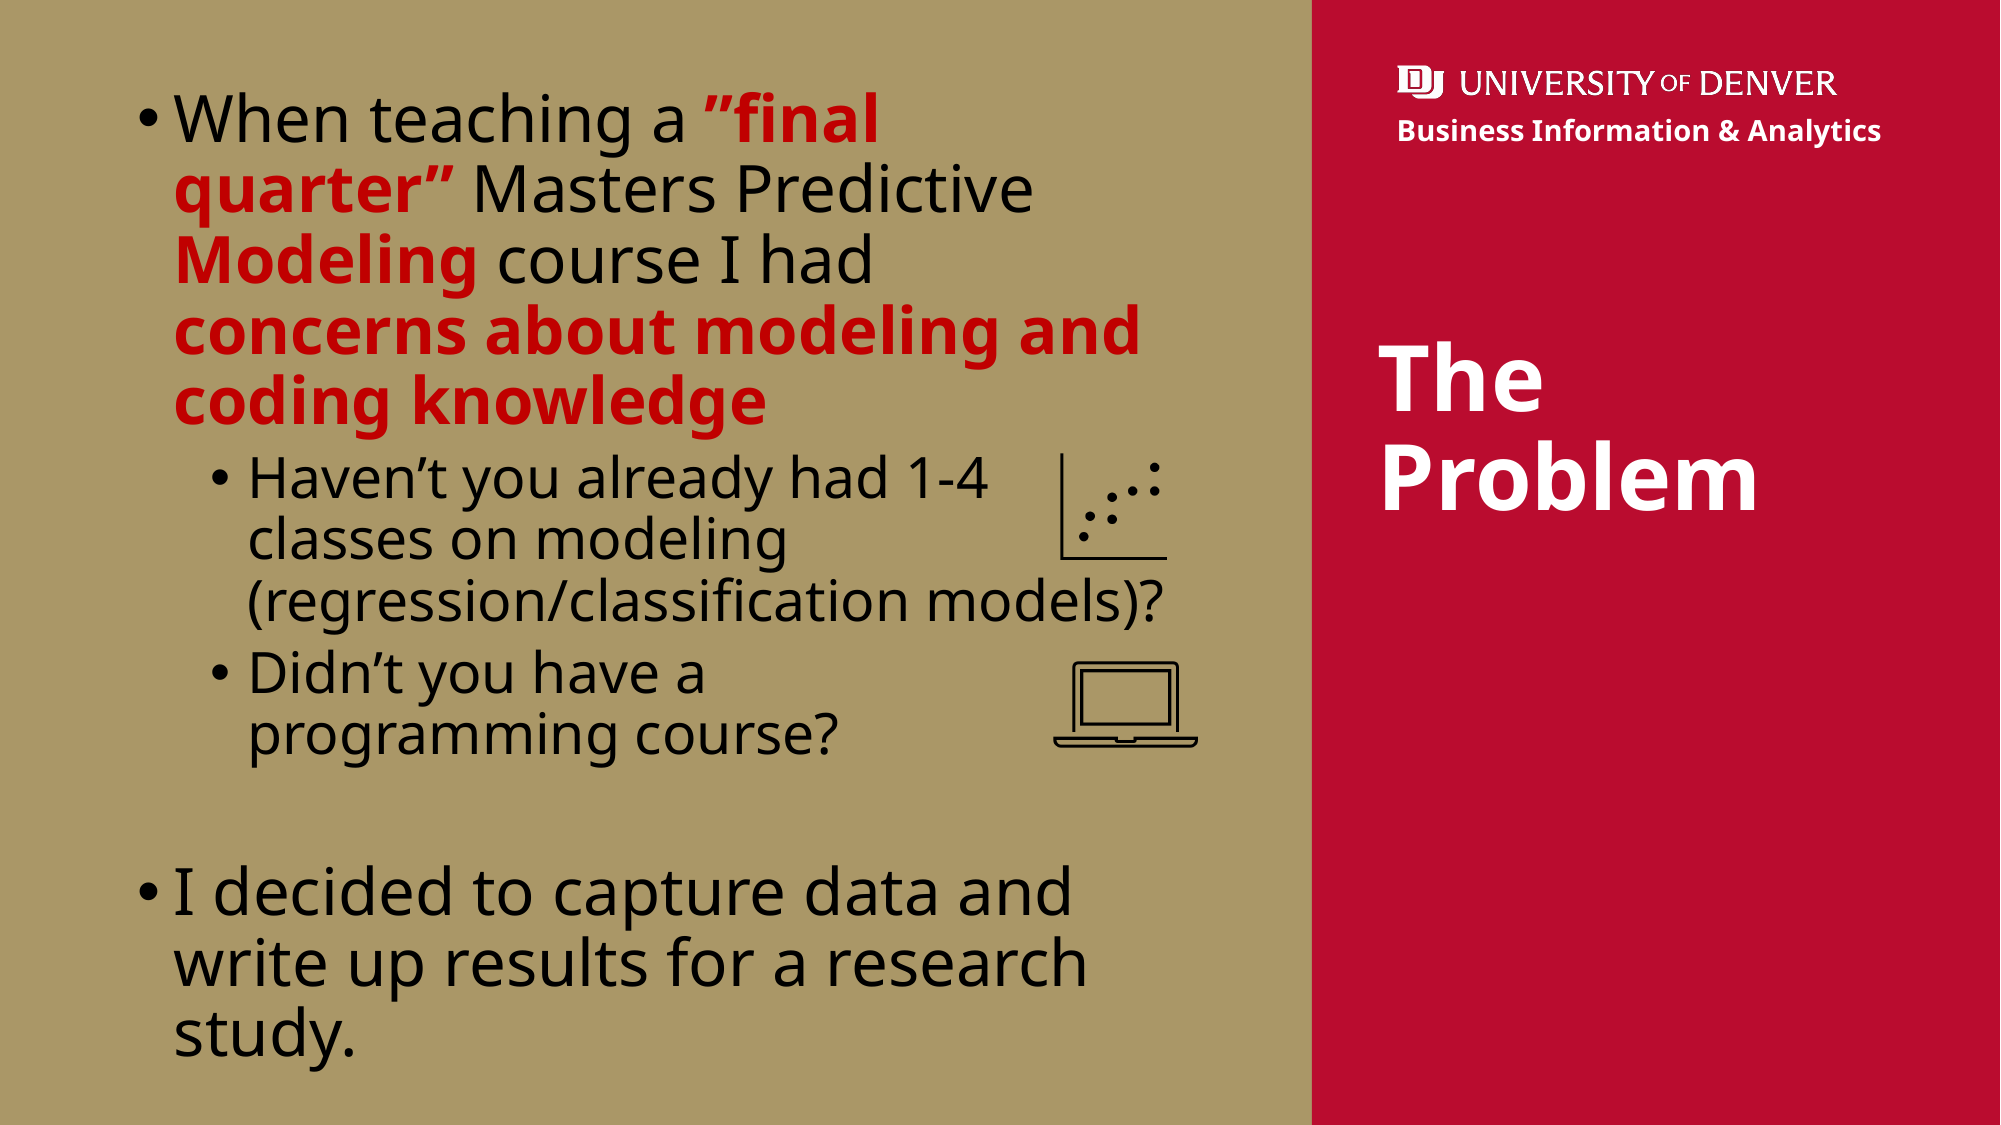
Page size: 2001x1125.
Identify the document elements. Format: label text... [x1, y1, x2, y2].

title The Problem [1362, 311, 1950, 552]
picture [1038, 431, 1189, 582]
picture [1397, 65, 1838, 99]
picture [1050, 628, 1201, 779]
list When teaching a ”final quarter” Masters Predictive Modeling course I had concerns about modeling and coding knowledge Haven’t you already had 1-4 classes on modeling (regression/classification models)? Didn’t you have a programming course? I decided to capture data and write up results for a research study. [122, 78, 1189, 1125]
